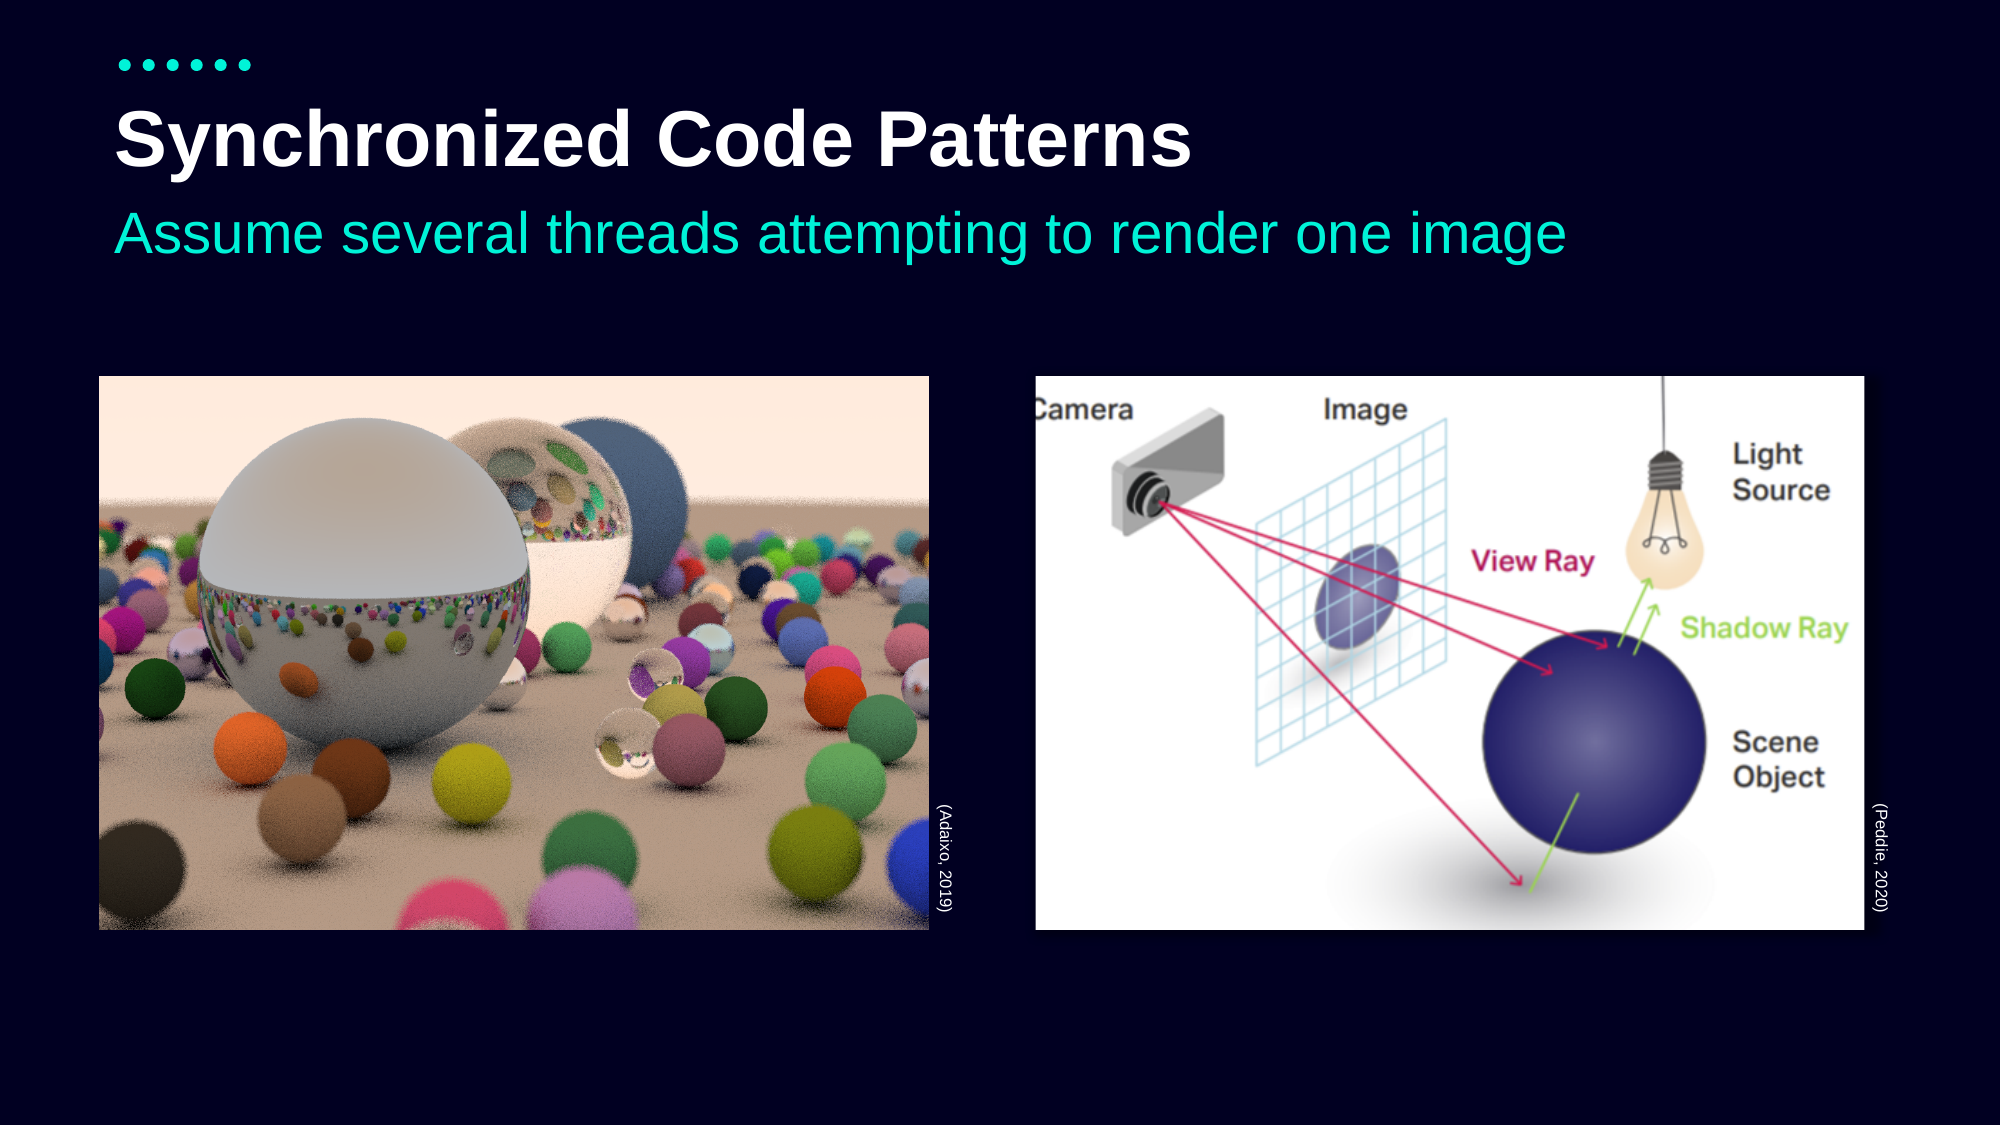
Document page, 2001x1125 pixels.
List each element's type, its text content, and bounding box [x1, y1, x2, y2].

title Synchronized Code Patterns [99, 91, 1900, 195]
text_box (Adaixo, 2019) [929, 789, 965, 929]
list Assume several threads attempting to render one image [99, 195, 1900, 313]
text_box (Peddie, 2020) [1865, 788, 1900, 928]
picture [1035, 376, 1865, 930]
picture [99, 376, 929, 930]
